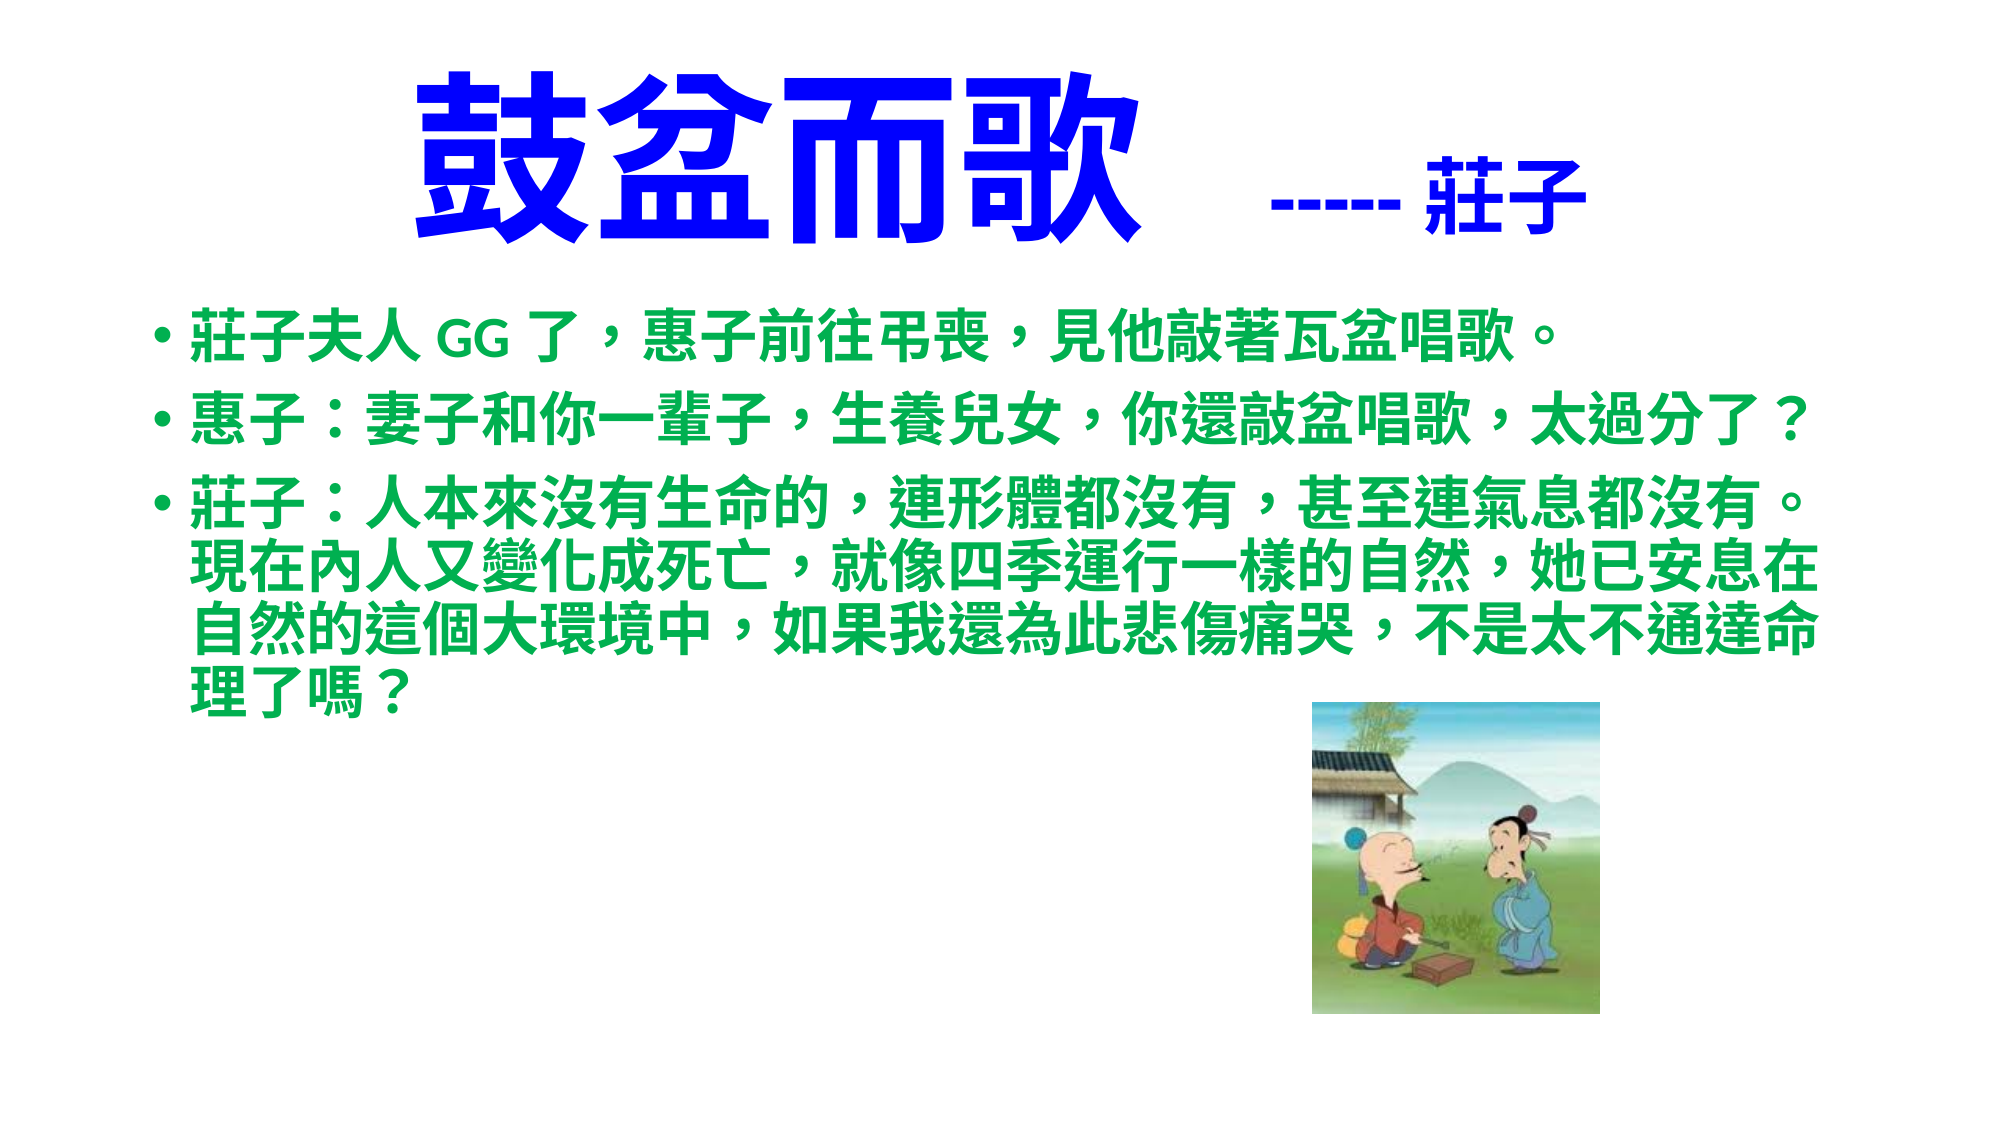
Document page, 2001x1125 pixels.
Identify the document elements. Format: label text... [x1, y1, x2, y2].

picture [1312, 702, 1600, 1014]
list 莊子夫人GG了，惠子前往弔喪，見他敲著瓦盆唱歌。 惠子：妻子和你一輩子，生養兒女，你還敲盆唱歌，太過分了？ 莊子：人本來沒有生命的，連形體都沒有，甚至連氣息都沒有。現在內人又變化成死亡，就像四季運行一樣的自然，她已安息在自然的這個大環境中，如果我還為此悲傷痛哭，不是太不通達命理了嗎？ [137, 299, 1863, 1014]
title 鼓盆而歌 -----莊子 [137, 59, 1863, 278]
